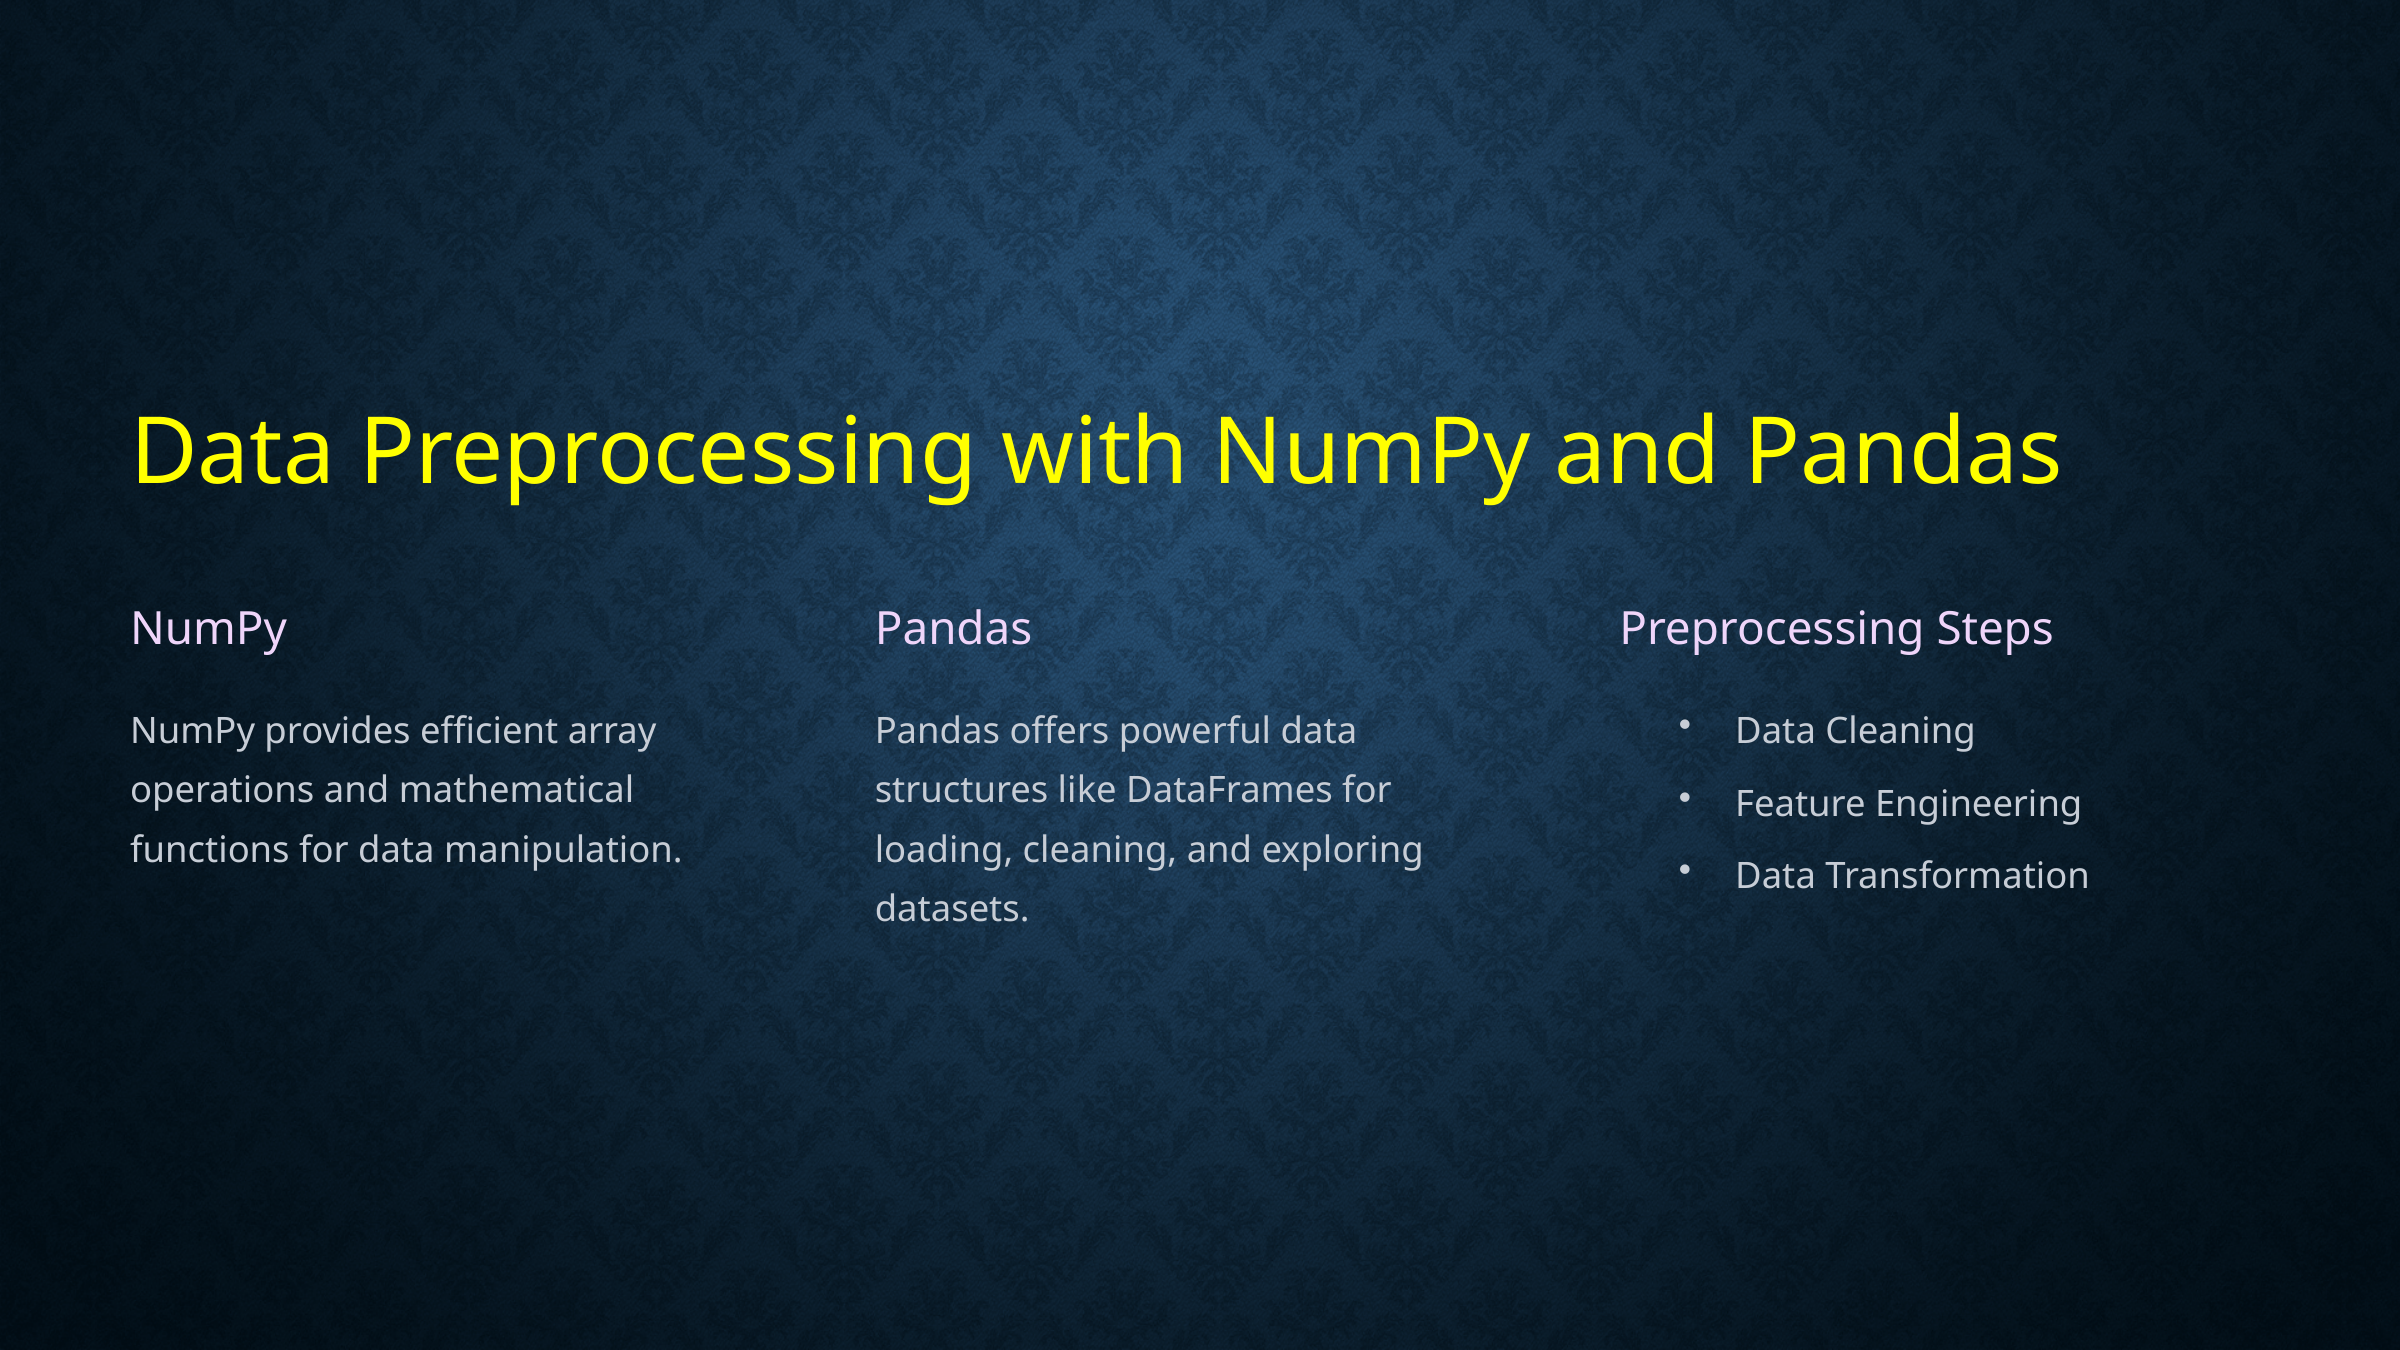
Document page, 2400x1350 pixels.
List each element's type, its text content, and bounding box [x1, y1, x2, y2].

text_box NumPy [130, 596, 596, 655]
text_box NumPy provides efficient array operations and mathematical functions for data manipulation. [130, 691, 783, 870]
text_box Pandas [874, 596, 1340, 655]
text_box Data Preprocessing with NumPy and Pandas [130, 386, 2045, 504]
text_box Data Transformation [1678, 836, 2272, 896]
text_box Preprocessing Steps [1619, 596, 2085, 655]
text_box Feature Engineering [1678, 763, 2272, 824]
text_box Data Cleaning [1678, 691, 2272, 751]
text_box Pandas offers powerful data structures like DataFrames for loading, cleaning, and exploring datasets. [874, 691, 1528, 930]
